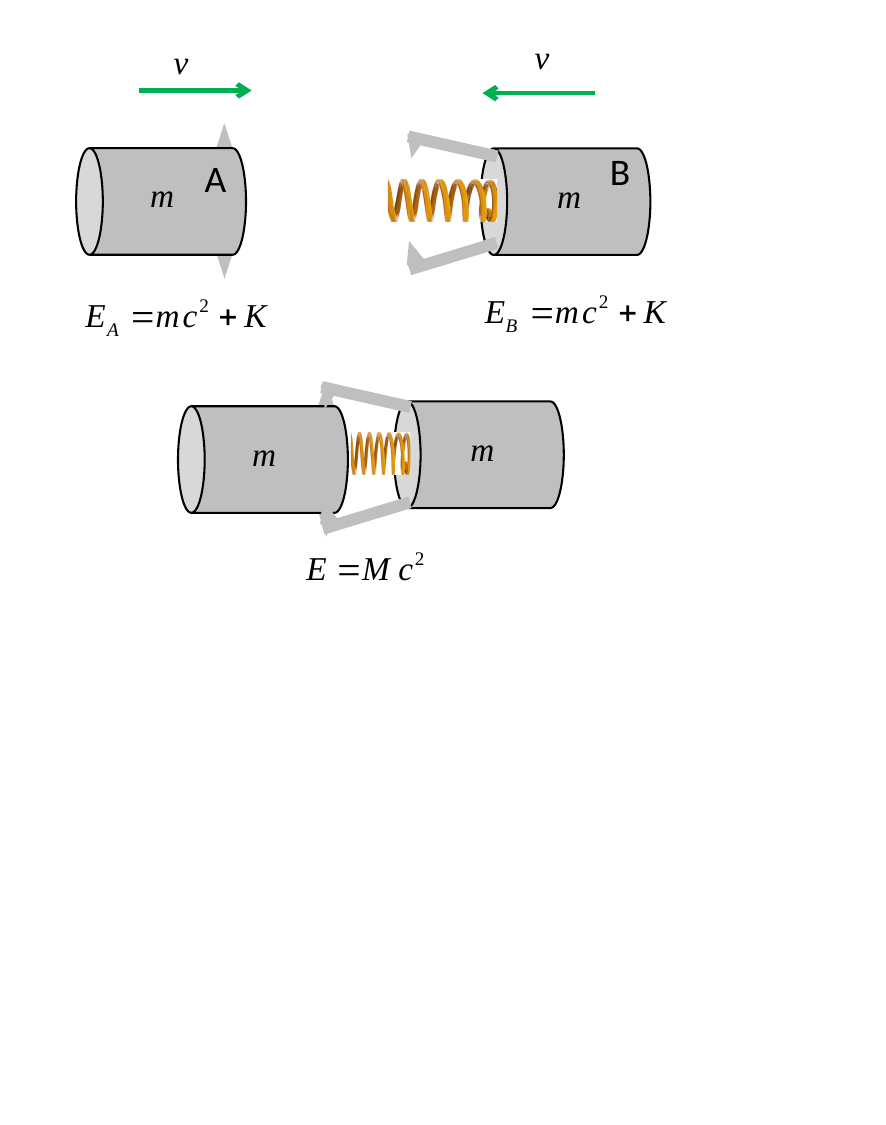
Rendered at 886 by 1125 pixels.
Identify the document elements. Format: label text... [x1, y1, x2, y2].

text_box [301, 545, 429, 593]
text_box v [519, 28, 565, 84]
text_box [318, 491, 409, 522]
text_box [80, 291, 275, 343]
text_box [409, 400, 565, 510]
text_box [405, 141, 496, 165]
text_box m [542, 167, 596, 223]
text_box B [595, 140, 646, 200]
text_box [393, 475, 399, 491]
picture [387, 179, 498, 222]
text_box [480, 288, 674, 339]
text_box m [455, 420, 510, 476]
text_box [404, 231, 495, 262]
text_box [495, 147, 652, 256]
text_box v [158, 33, 204, 89]
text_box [178, 384, 348, 534]
picture [350, 432, 411, 475]
text_box [394, 415, 400, 432]
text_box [76, 90, 252, 276]
text_box [480, 165, 486, 179]
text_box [319, 391, 410, 415]
